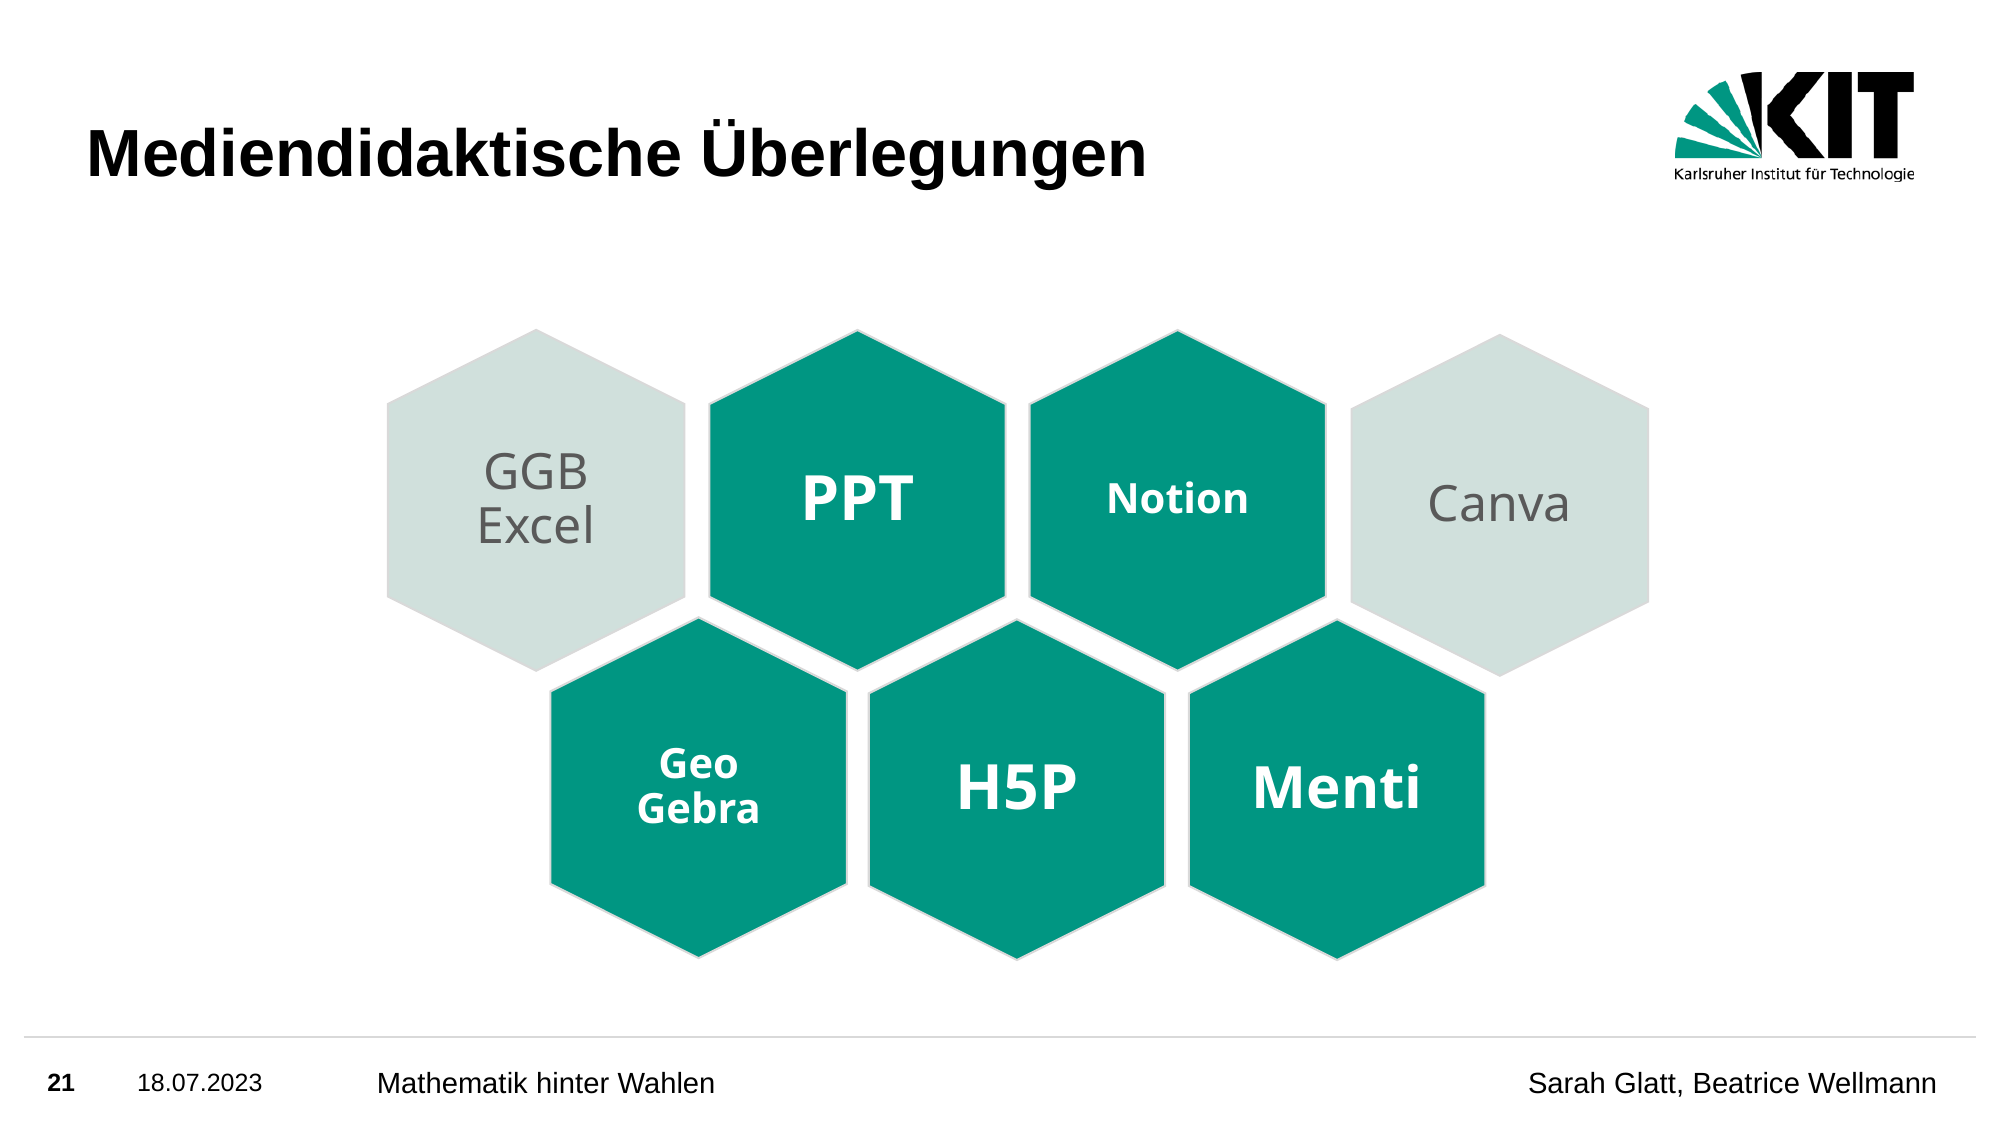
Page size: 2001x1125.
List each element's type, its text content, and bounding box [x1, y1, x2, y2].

title Mediendidaktische Überlegungen [86, 64, 1589, 191]
picture [1675, 72, 1914, 182]
slide_number 21 [47, 1038, 119, 1125]
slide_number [137, 1038, 164, 1125]
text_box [164, 329, 2000, 1125]
